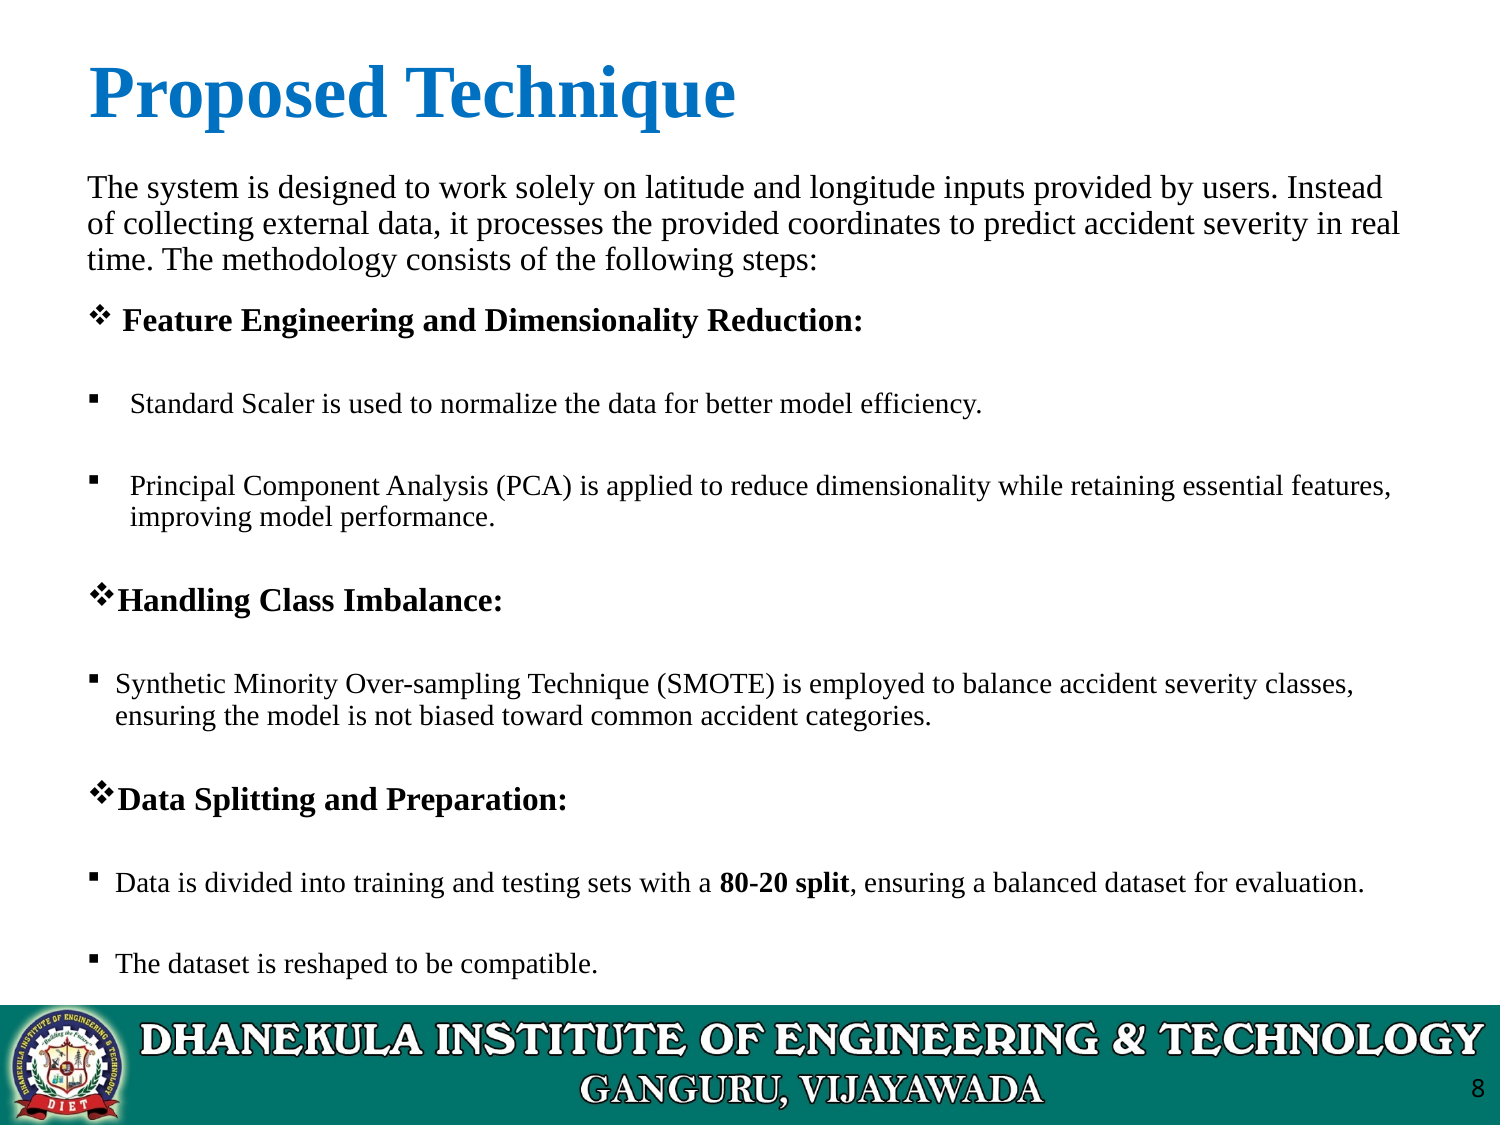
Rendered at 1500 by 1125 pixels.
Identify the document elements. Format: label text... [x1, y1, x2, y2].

title Proposed Technique [75, 45, 1425, 233]
slide_number 8 [1149, 1065, 1500, 1125]
picture [0, 1005, 1500, 1125]
list The system is designed to work solely on latitude and longitude inputs provided by users. Instead of collecting external data, it processes the provided coordinates to predict accident severity in real time. The methodology consists of the following steps: Feature Engineering and Dimensionality Reduction: Standard Scaler is used to normalize the data for better model efficiency. Principal Component Analysis (PCA) is applied to reduce dimensionality while retaining essential features, improving model performance. Handling Class Imbalance: Synthetic Minority Over-sampling Technique (SMOTE) is employed to balance accident severity classes, ensuring the model is not biased toward common accident categories. Data Splitting and Preparation: Data is divided into training and testing sets with a 80-20 split, ensuring a balanced dataset for evaluation. The dataset is reshaped to be compatible. [72, 162, 1423, 1000]
